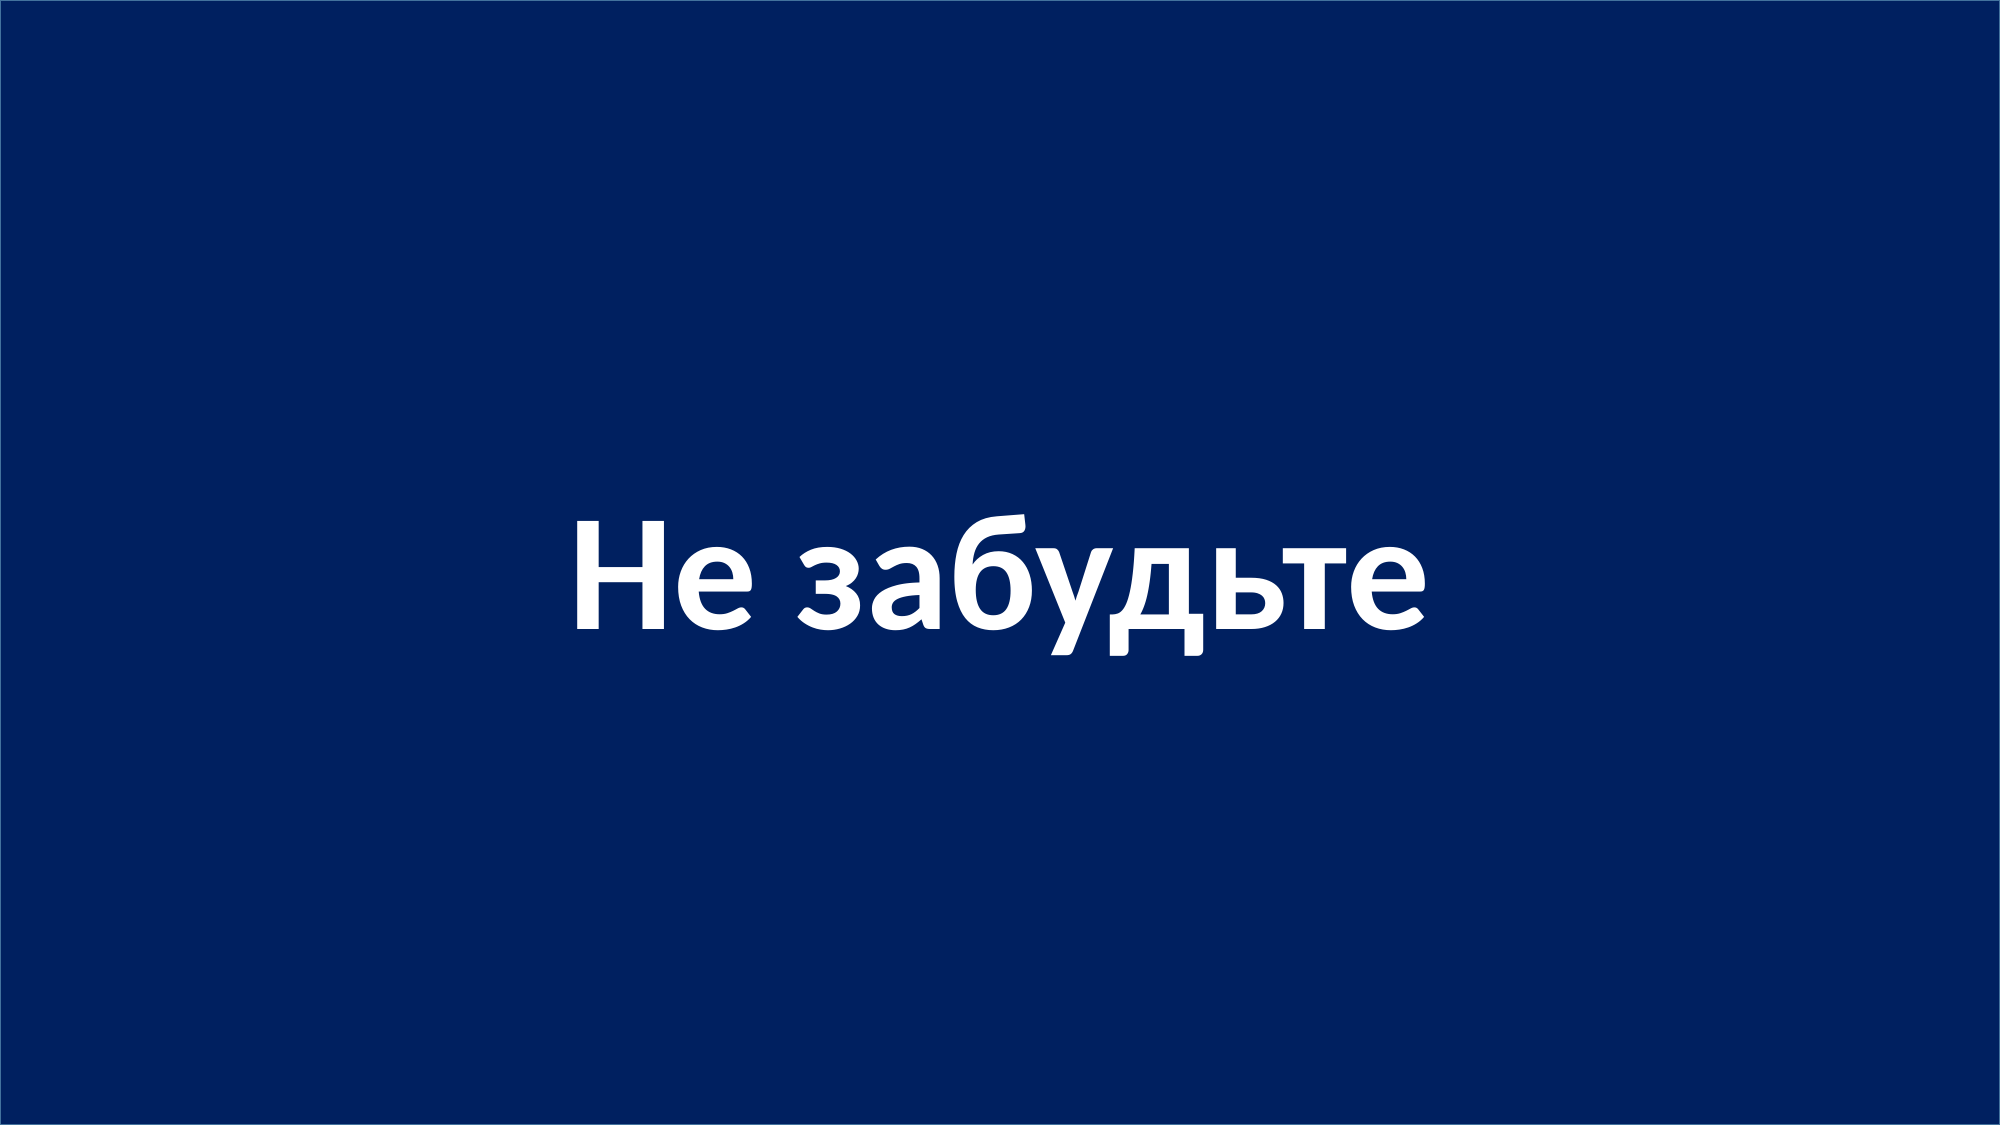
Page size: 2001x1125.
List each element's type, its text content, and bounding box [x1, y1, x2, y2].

text_box Не забудьте [0, 0, 2000, 1125]
